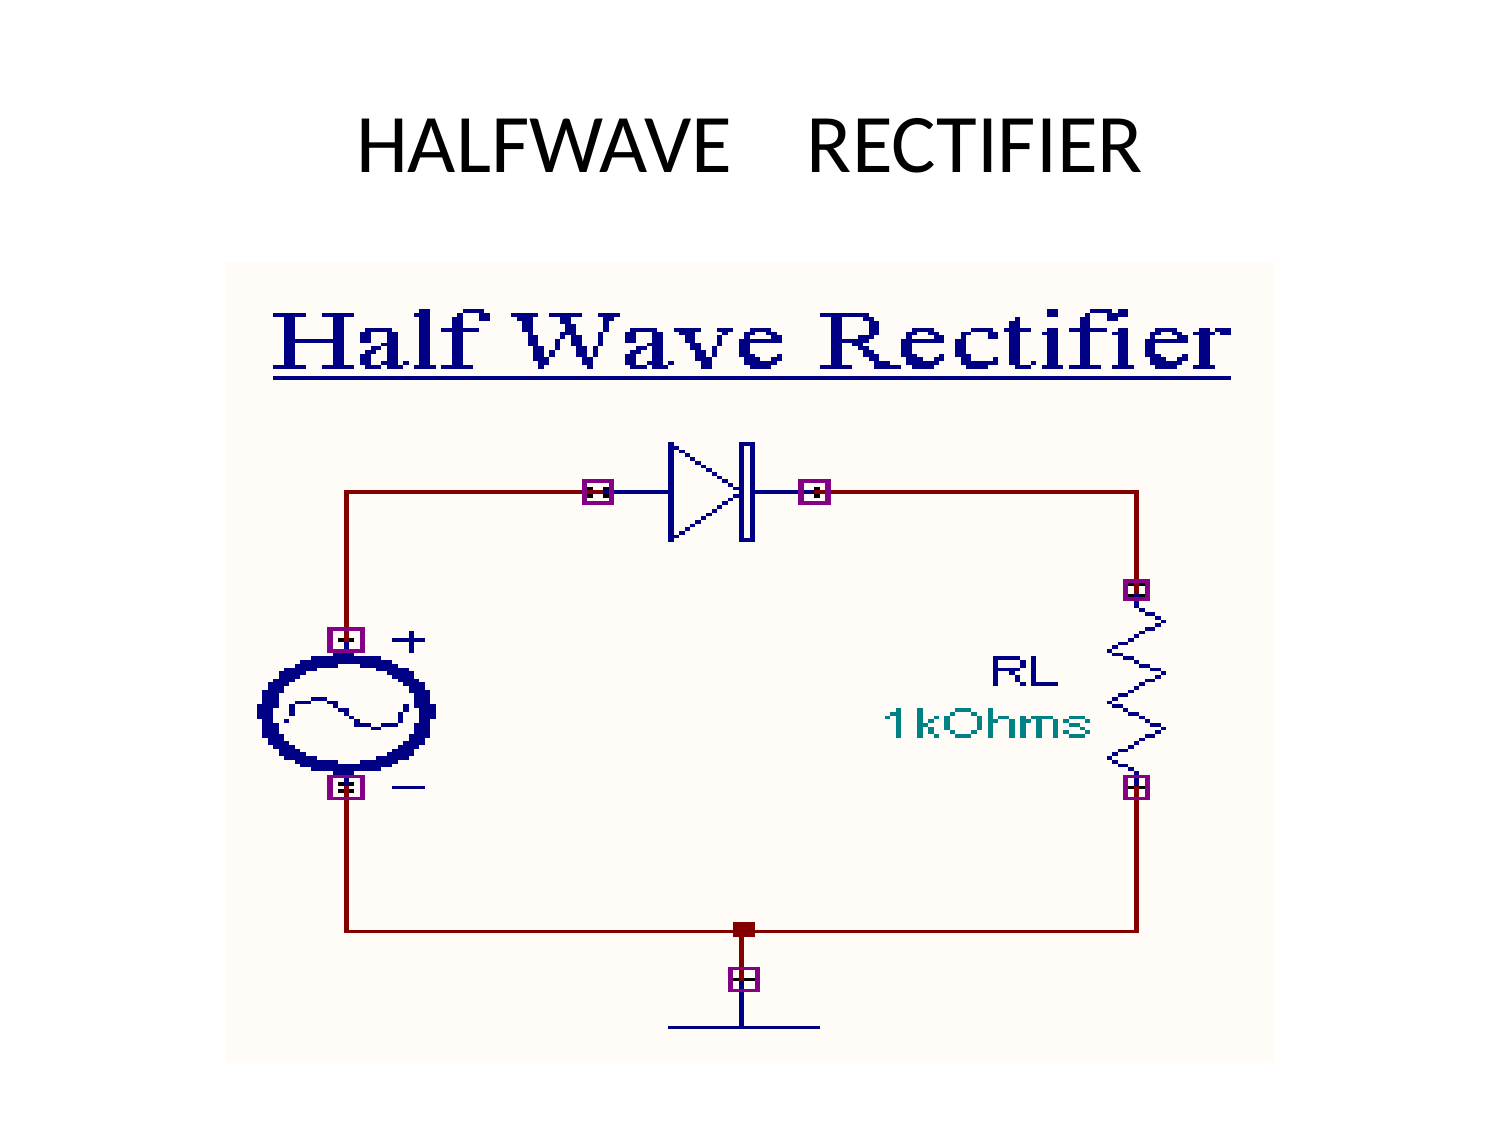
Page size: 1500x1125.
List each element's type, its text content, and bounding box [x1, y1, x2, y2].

title HALFWAVE RECTIFIER [75, 45, 1425, 233]
picture [224, 262, 1276, 1063]
